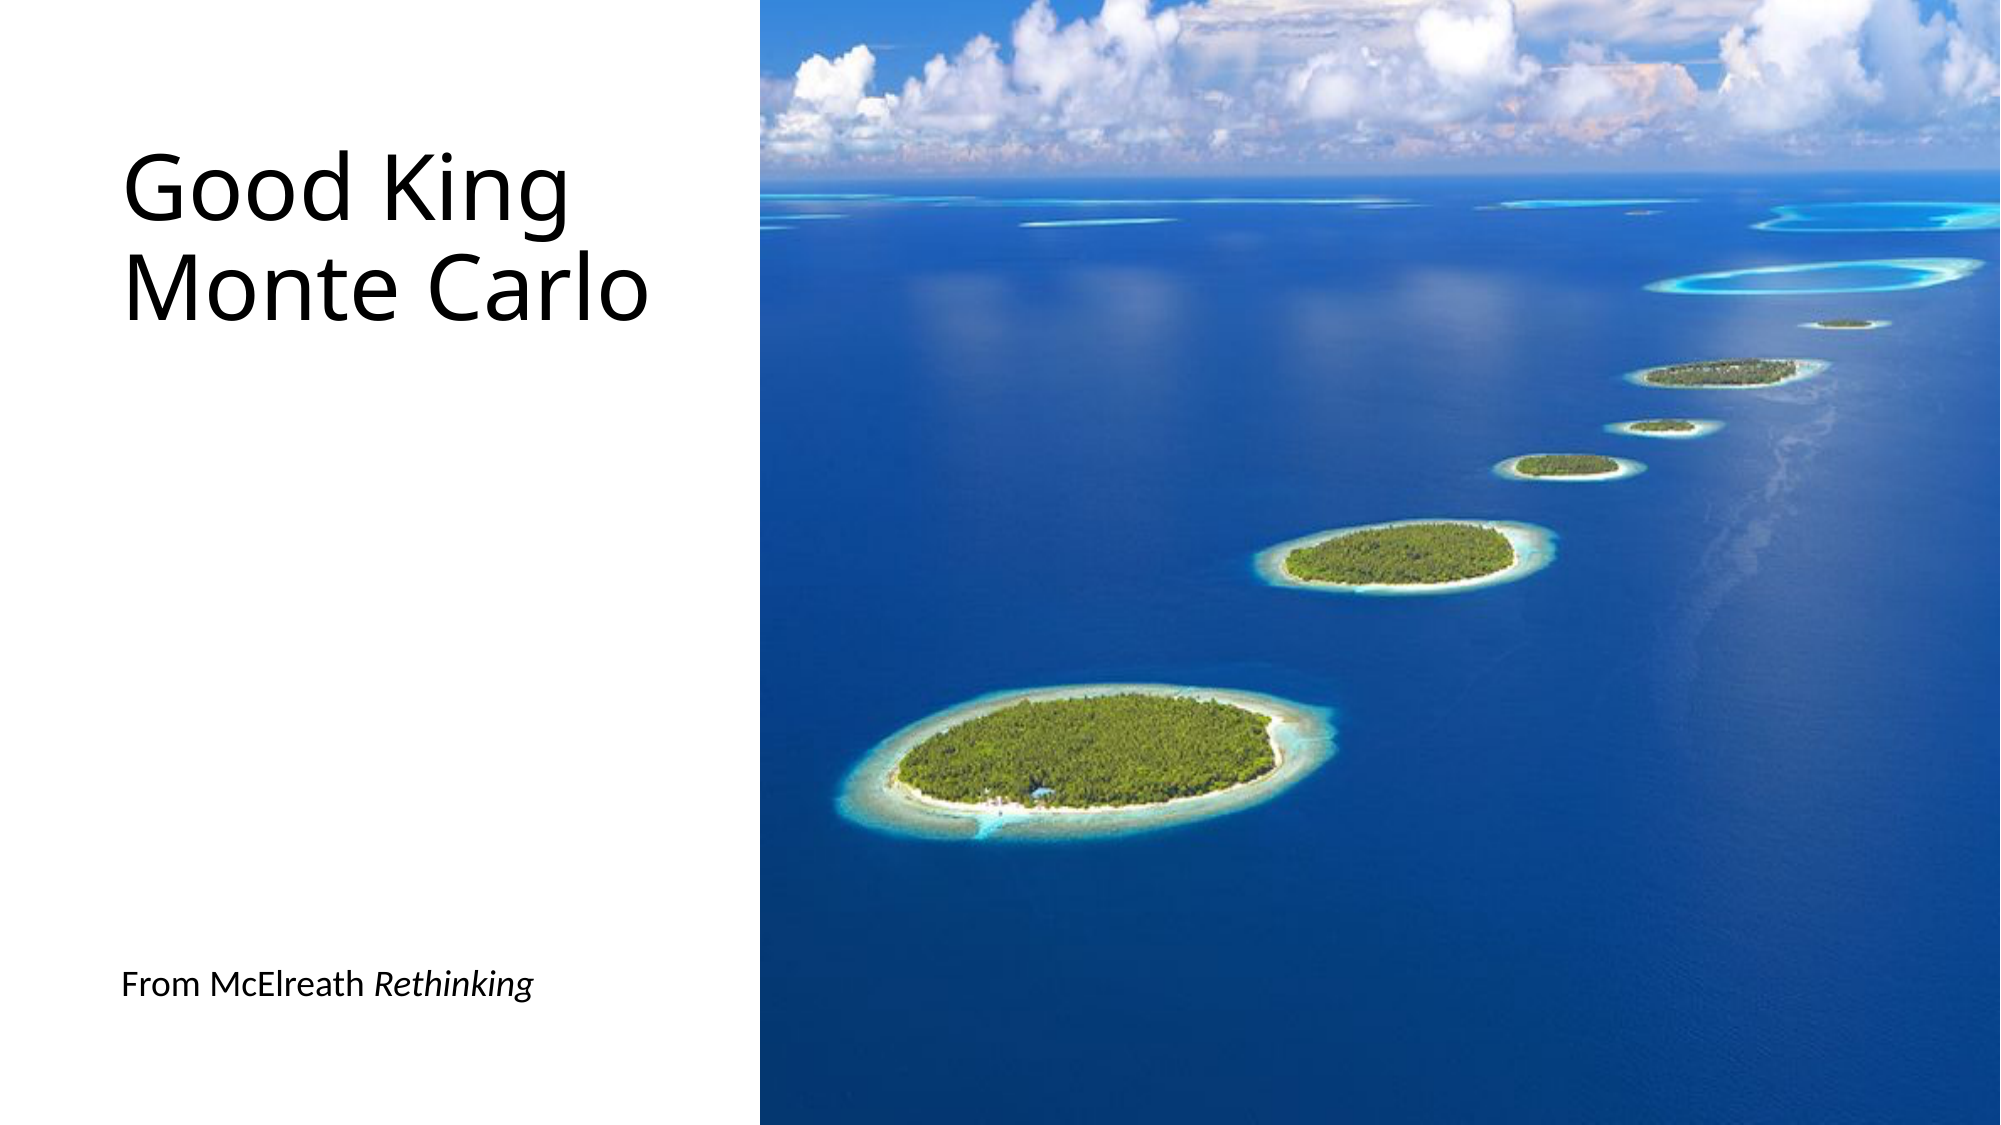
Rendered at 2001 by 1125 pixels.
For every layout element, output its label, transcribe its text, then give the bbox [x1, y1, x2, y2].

picture [760, 0, 2000, 1125]
list From McElreath Rethinking [106, 399, 706, 1021]
title Good King Monte Carlo [106, 103, 706, 379]
